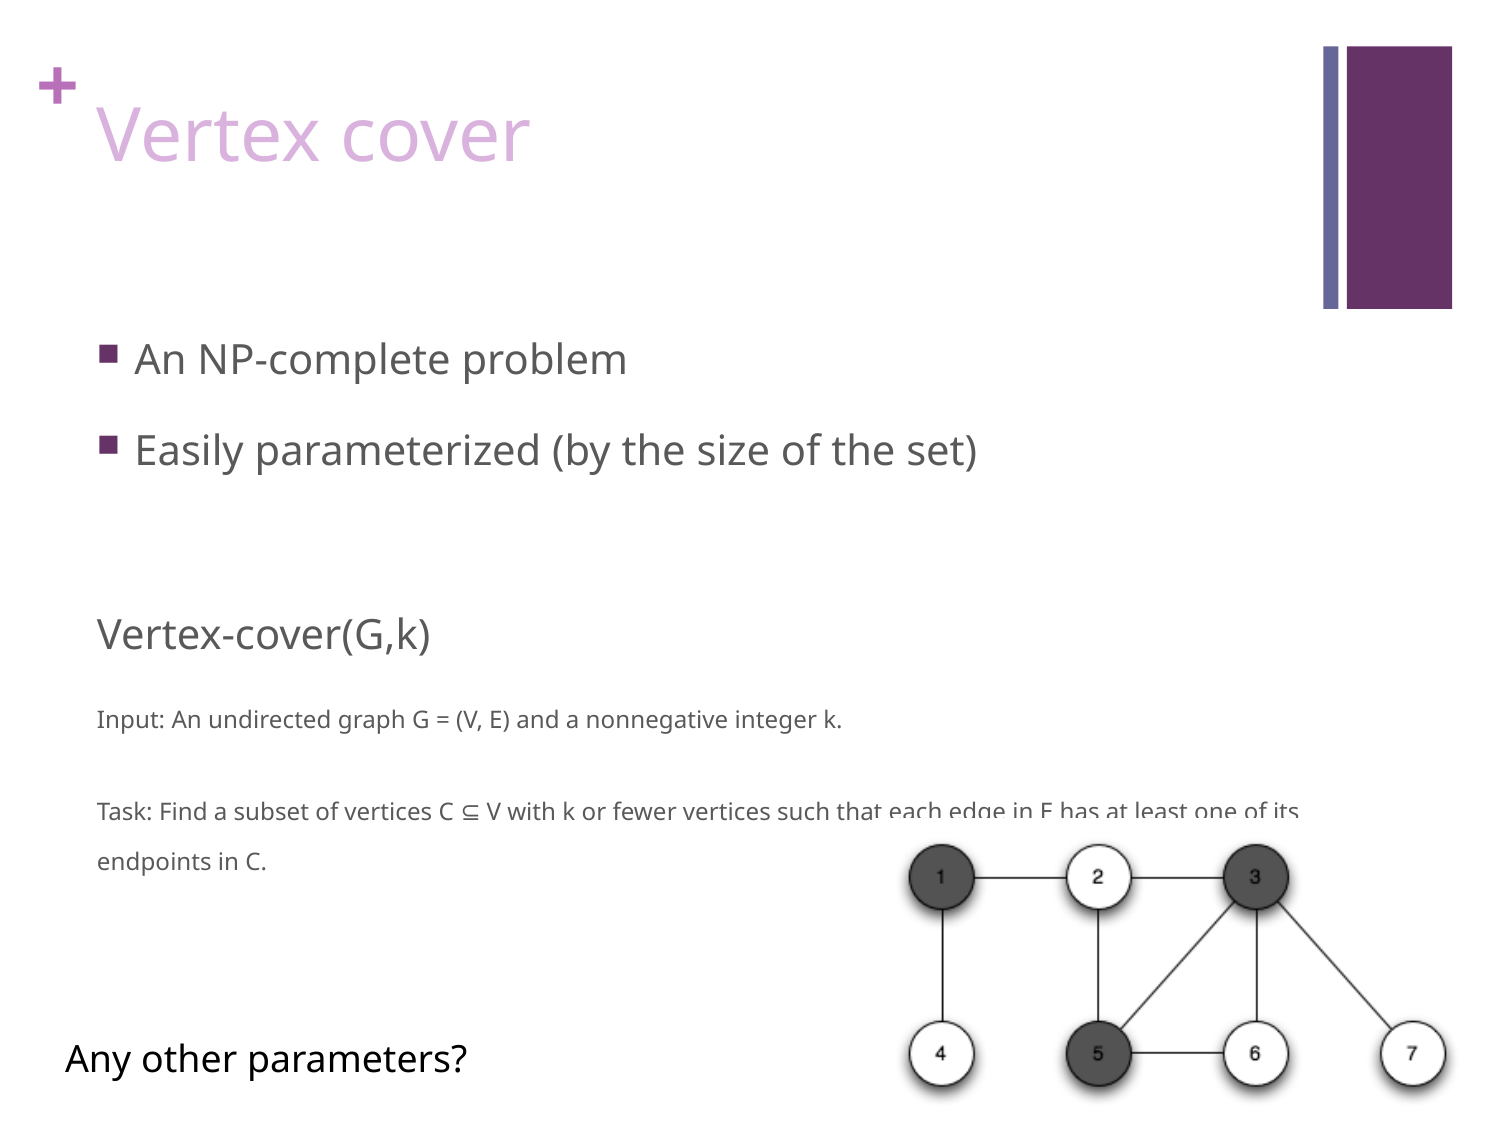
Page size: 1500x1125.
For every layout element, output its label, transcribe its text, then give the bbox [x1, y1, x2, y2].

picture [876, 817, 1478, 1125]
list An NP-complete problem Easily parameterized (by the size of the set) Vertex-cover(G,k) Input: An undirected graph G = (V, E) and a nonnegative integer k. Task: Find a subset of vertices C ⊆ V with k or fewer vertices such that each edge in E has at least one of its endpoints in C. [81, 324, 1322, 1005]
title Vertex cover [81, 79, 1322, 263]
text_box Any other parameters? [50, 1027, 801, 1087]
